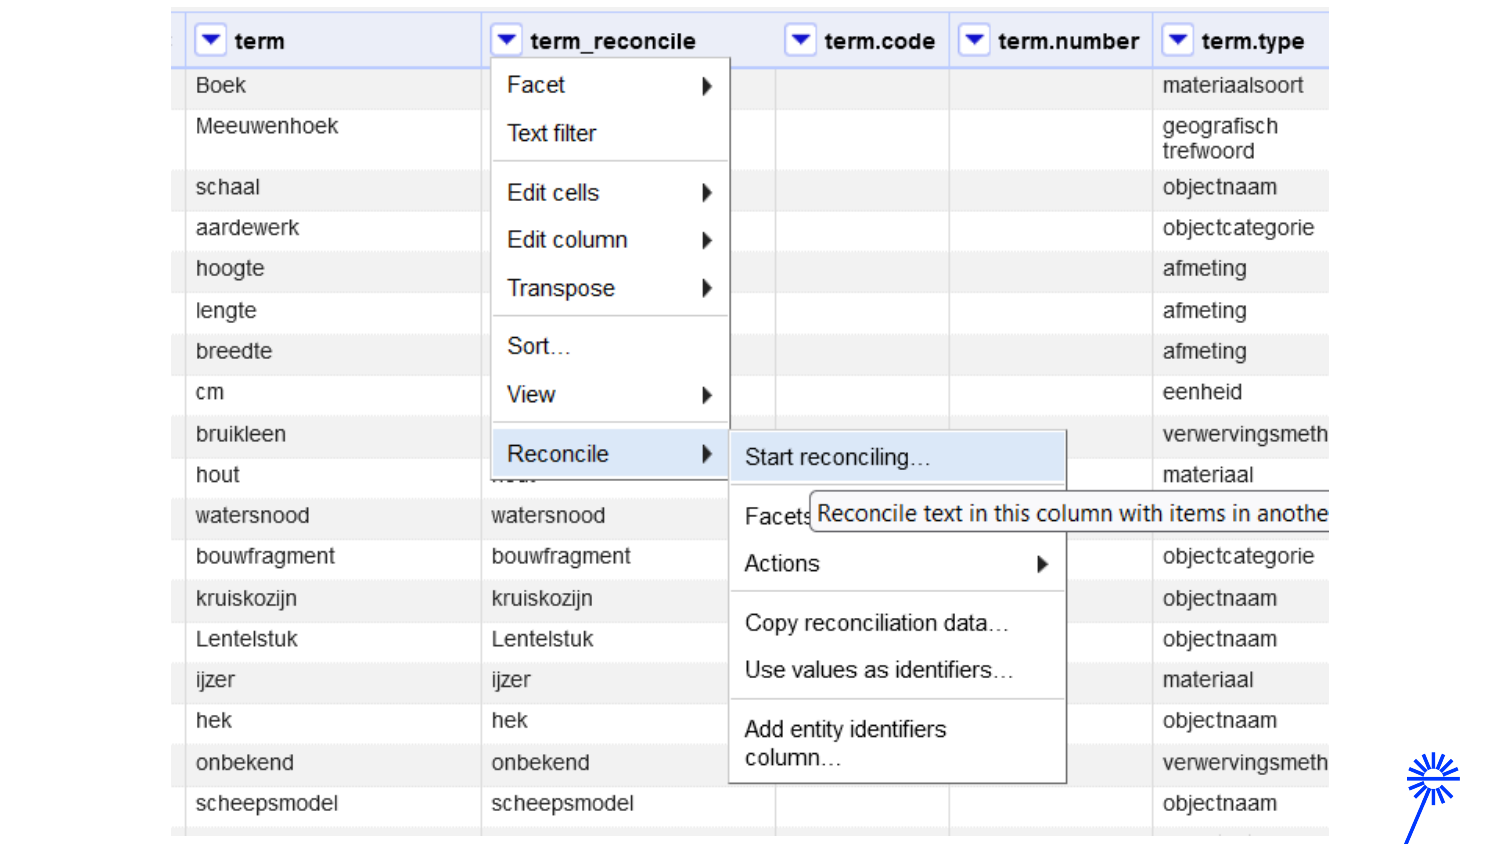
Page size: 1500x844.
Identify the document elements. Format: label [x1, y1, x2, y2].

picture [171, 7, 1329, 837]
picture [1387, 744, 1469, 844]
